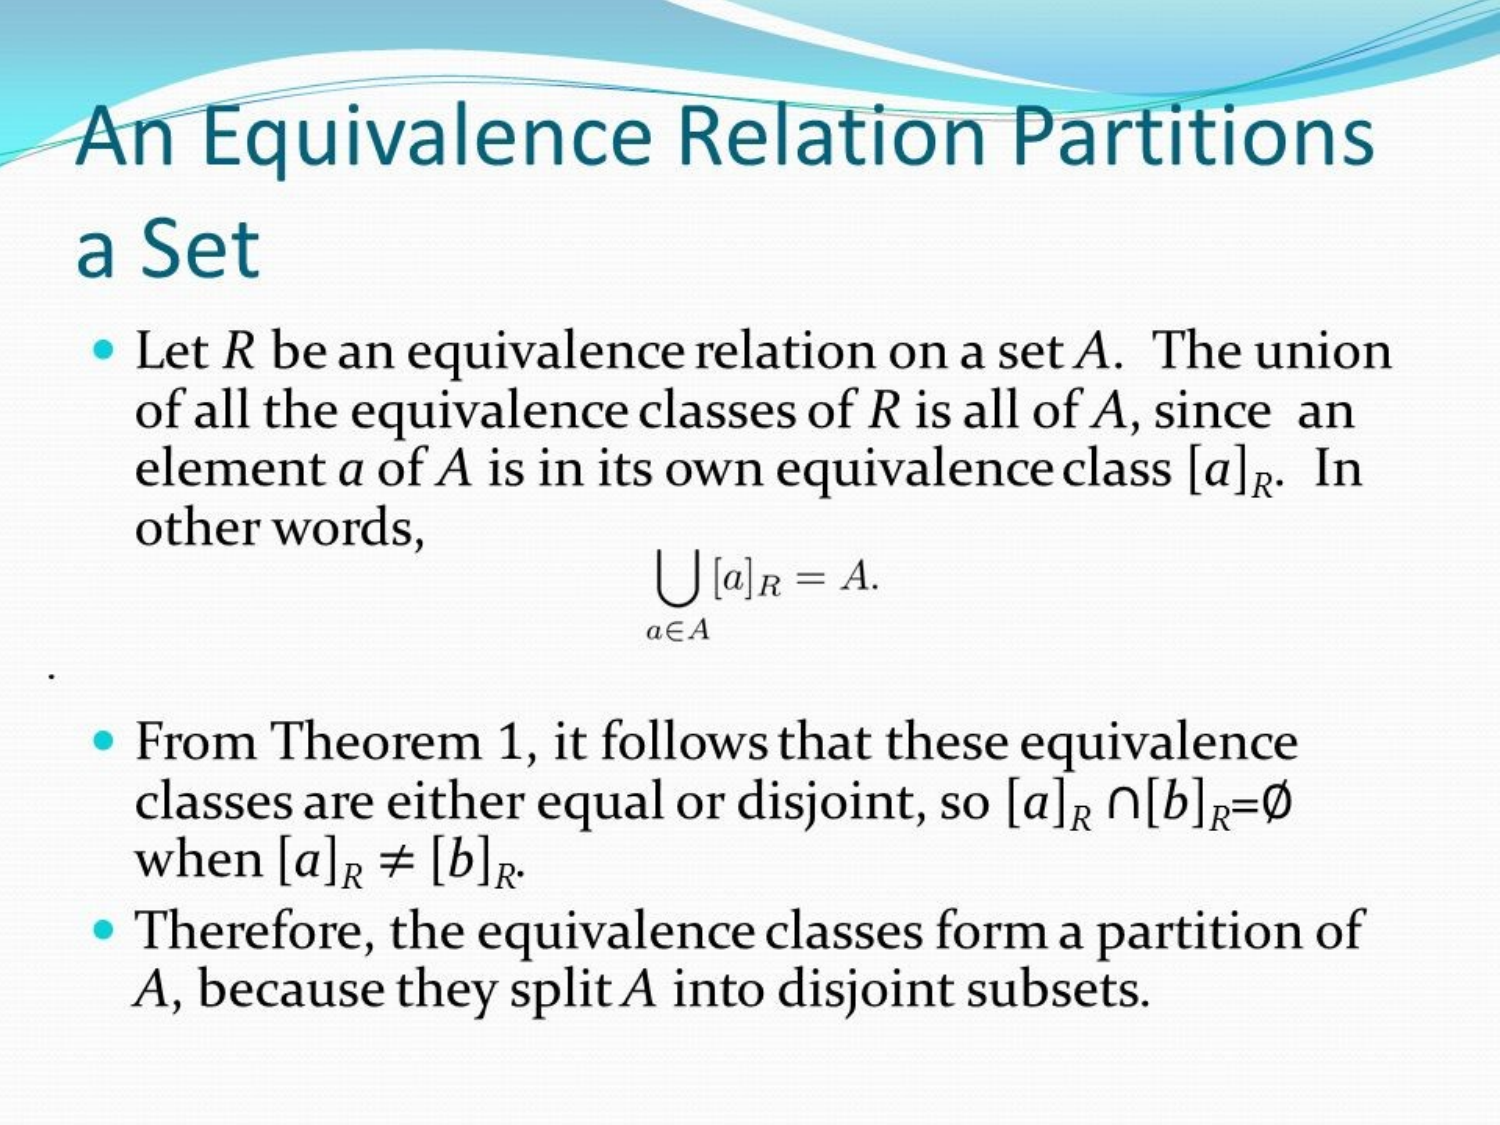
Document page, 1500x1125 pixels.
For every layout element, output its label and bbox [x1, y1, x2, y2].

text_box [0, 0, 1500, 1125]
